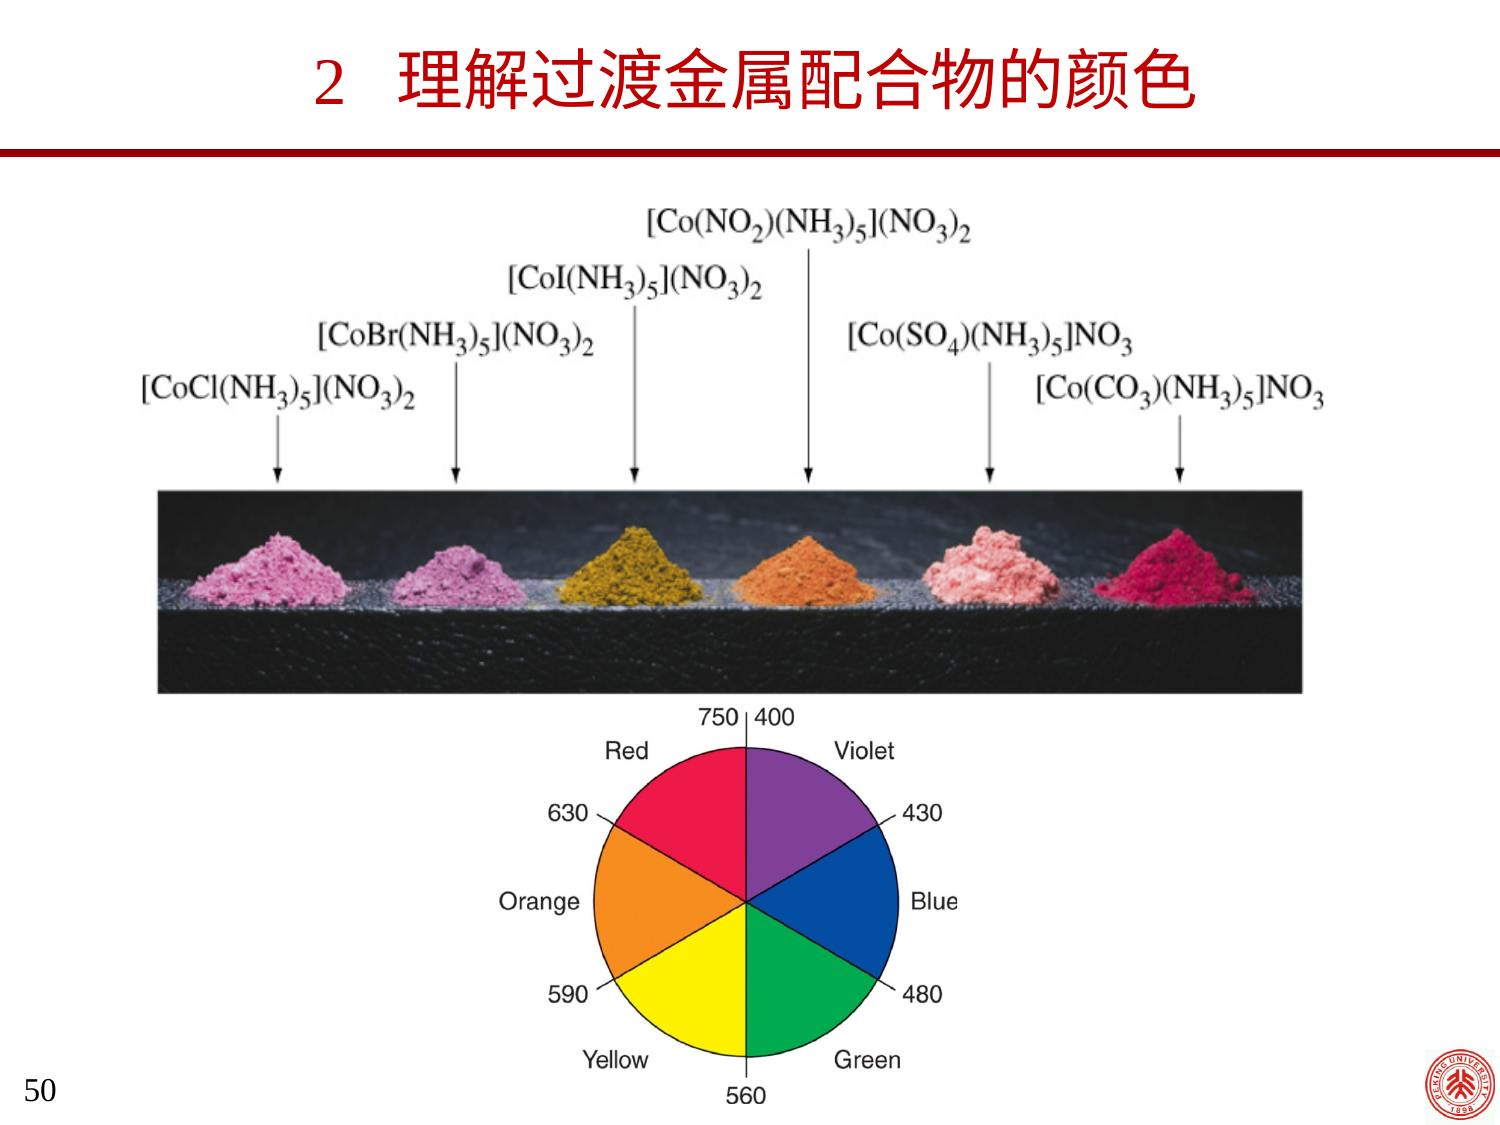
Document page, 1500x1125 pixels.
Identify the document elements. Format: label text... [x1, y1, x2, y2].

picture [128, 196, 1337, 699]
picture [498, 703, 958, 1104]
text_box [0, 149, 1500, 157]
text_box 2 理解过渡金属配合物的颜色 [230, 30, 1282, 126]
picture [1425, 1049, 1495, 1125]
